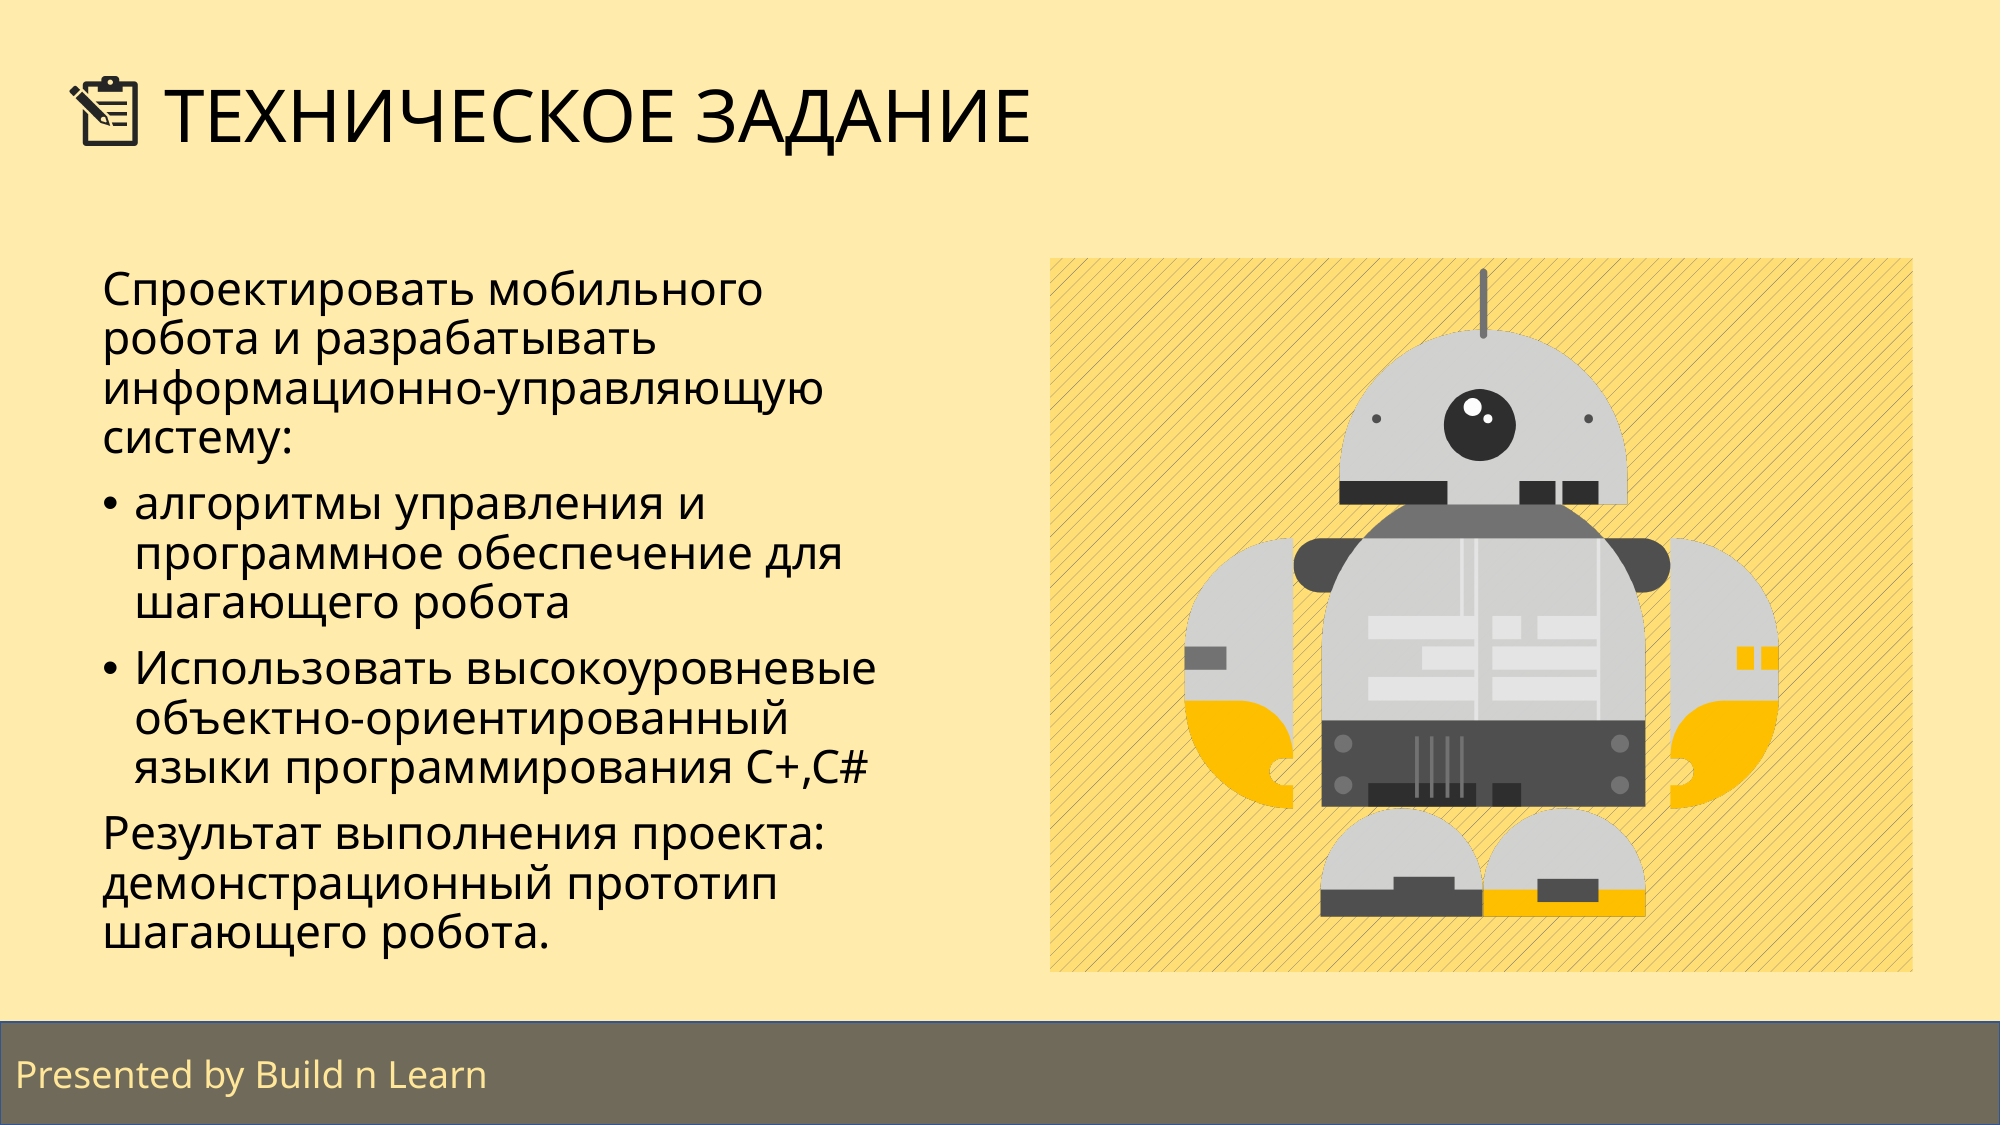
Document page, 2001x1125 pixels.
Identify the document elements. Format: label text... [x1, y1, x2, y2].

picture [65, 69, 150, 153]
list Спроектировать мобильного робота и разрабатывать информационно-управляющую систему: алгоритмы управления и программное обеспечение для шагающего робота Использовать высокоуровневые объектно-ориентированный языки программирования C+,C# Результат выполнения проекта: демонстрационный прототип шагающего робота. [87, 258, 950, 972]
text_box Presented by Build n Learn [0, 1021, 2000, 1125]
picture [1050, 183, 1913, 1047]
title ТЕХНИЧЕСКОЕ ЗАДАНИЕ [149, 0, 1251, 271]
